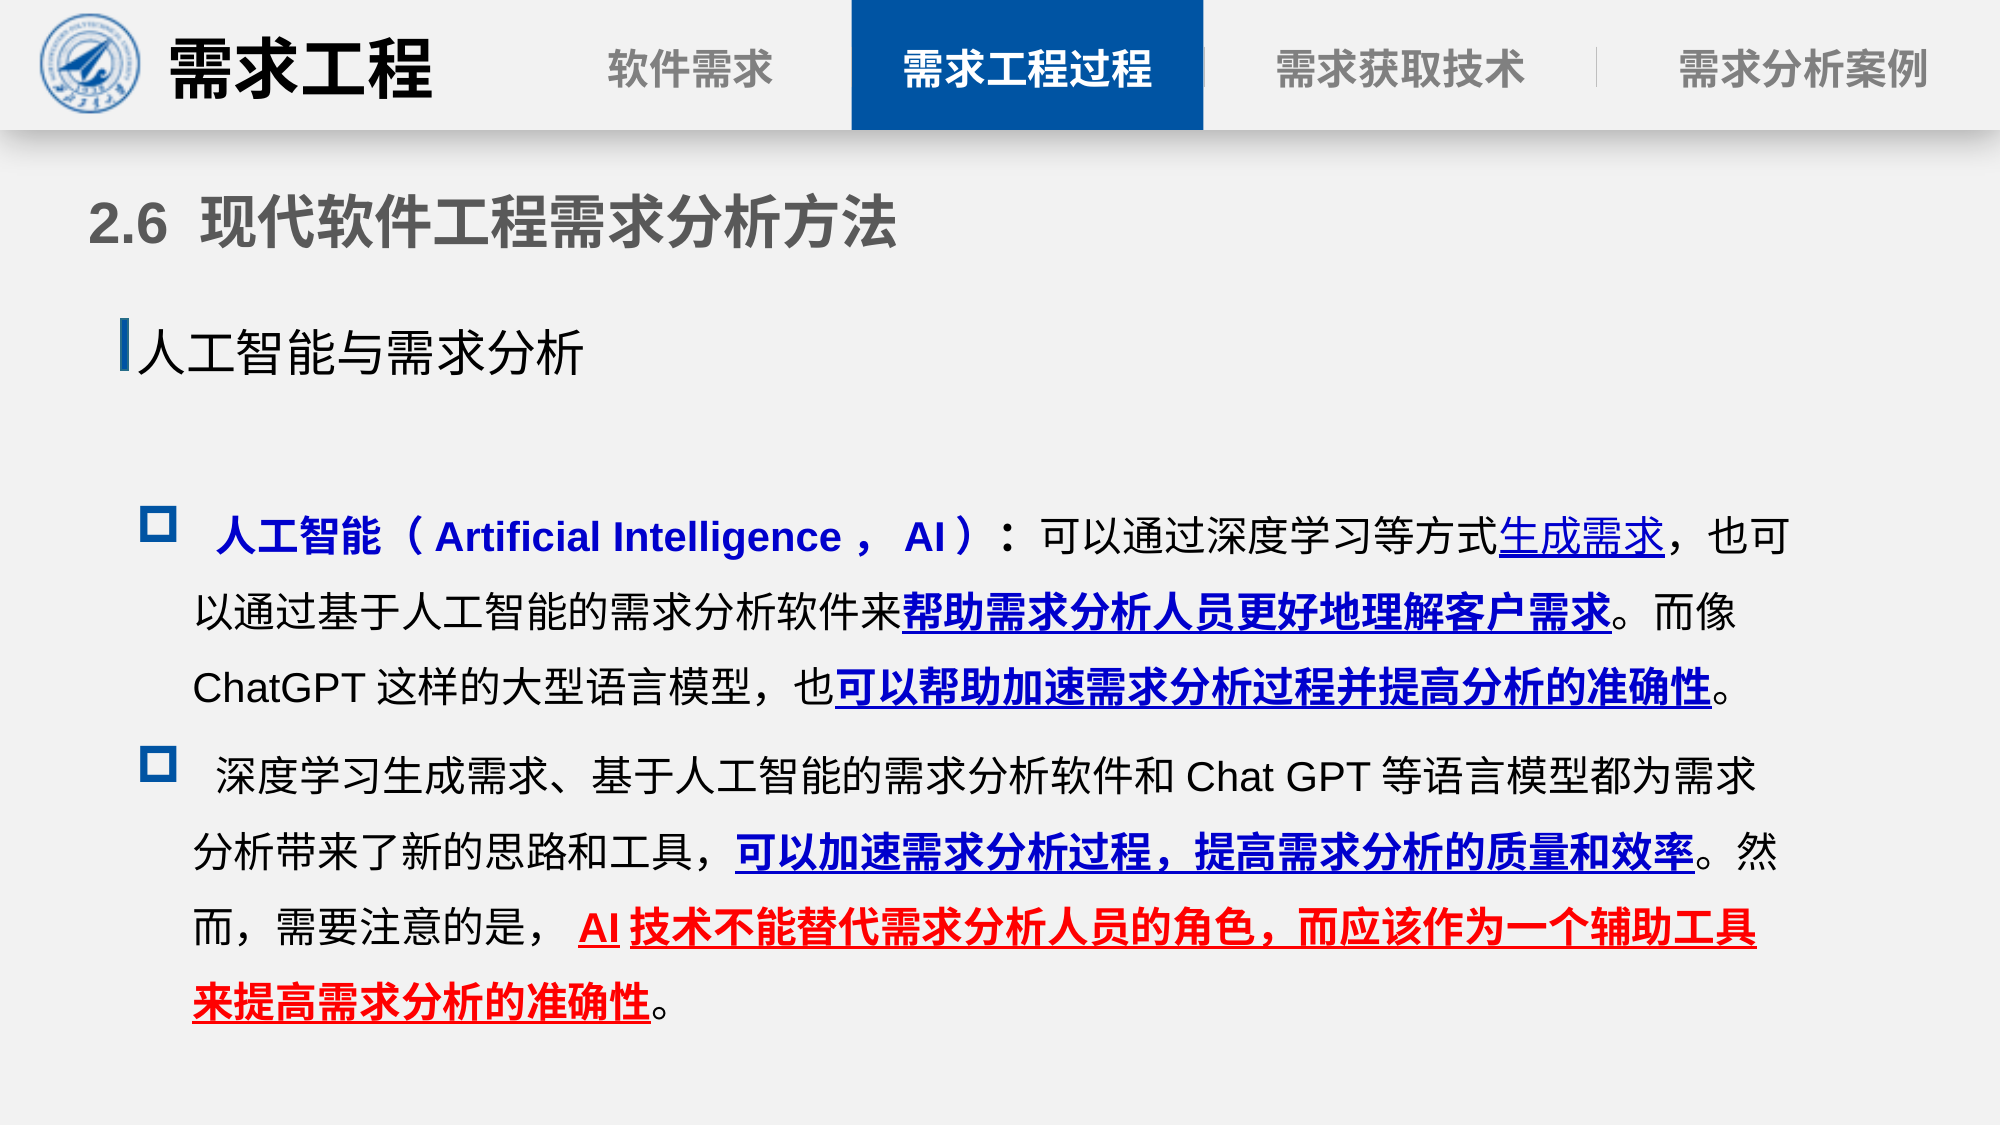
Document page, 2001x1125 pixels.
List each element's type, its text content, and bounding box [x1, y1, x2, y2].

text_box 需求分析案例 [1665, 35, 1942, 102]
picture [22, 4, 153, 122]
text_box [0, 0, 851, 131]
text_box 人工智能与需求分析 人工智能（Artificial Intelligence，AI）：可以通过深度学习等方式生成需求，也可以通过基于人工智能的需求分析软件来帮助需求分析人员更好地理解客户需求。而像ChatGPT这样的大型语言模型，也可以帮助加速需求分析过程并提高分析的准确性。 深度学习生成需求、基于人工智能的需求分析软件和Chat GPT等语言模型都为需求分析带来了新的思路和工具，可以加速需求分析过程，提高需求分析的质量和效率。然而，需要注意的是，AI技术不能替代需求分析人员的角色，而应该作为一个辅助工具来提高需求分析的准确性。 [120, 283, 1807, 1034]
text_box [120, 318, 129, 371]
text_box [851, 0, 1205, 131]
text_box 需求获取技术 [1264, 35, 1536, 102]
text_box 软件需求 [580, 35, 802, 102]
text_box [1205, 0, 2000, 131]
text_box 需求工程 [152, 18, 480, 115]
text_box 需求工程过程 [892, 35, 1164, 102]
text_box 2.6 现代软件工程需求分析方法 [88, 177, 1111, 263]
